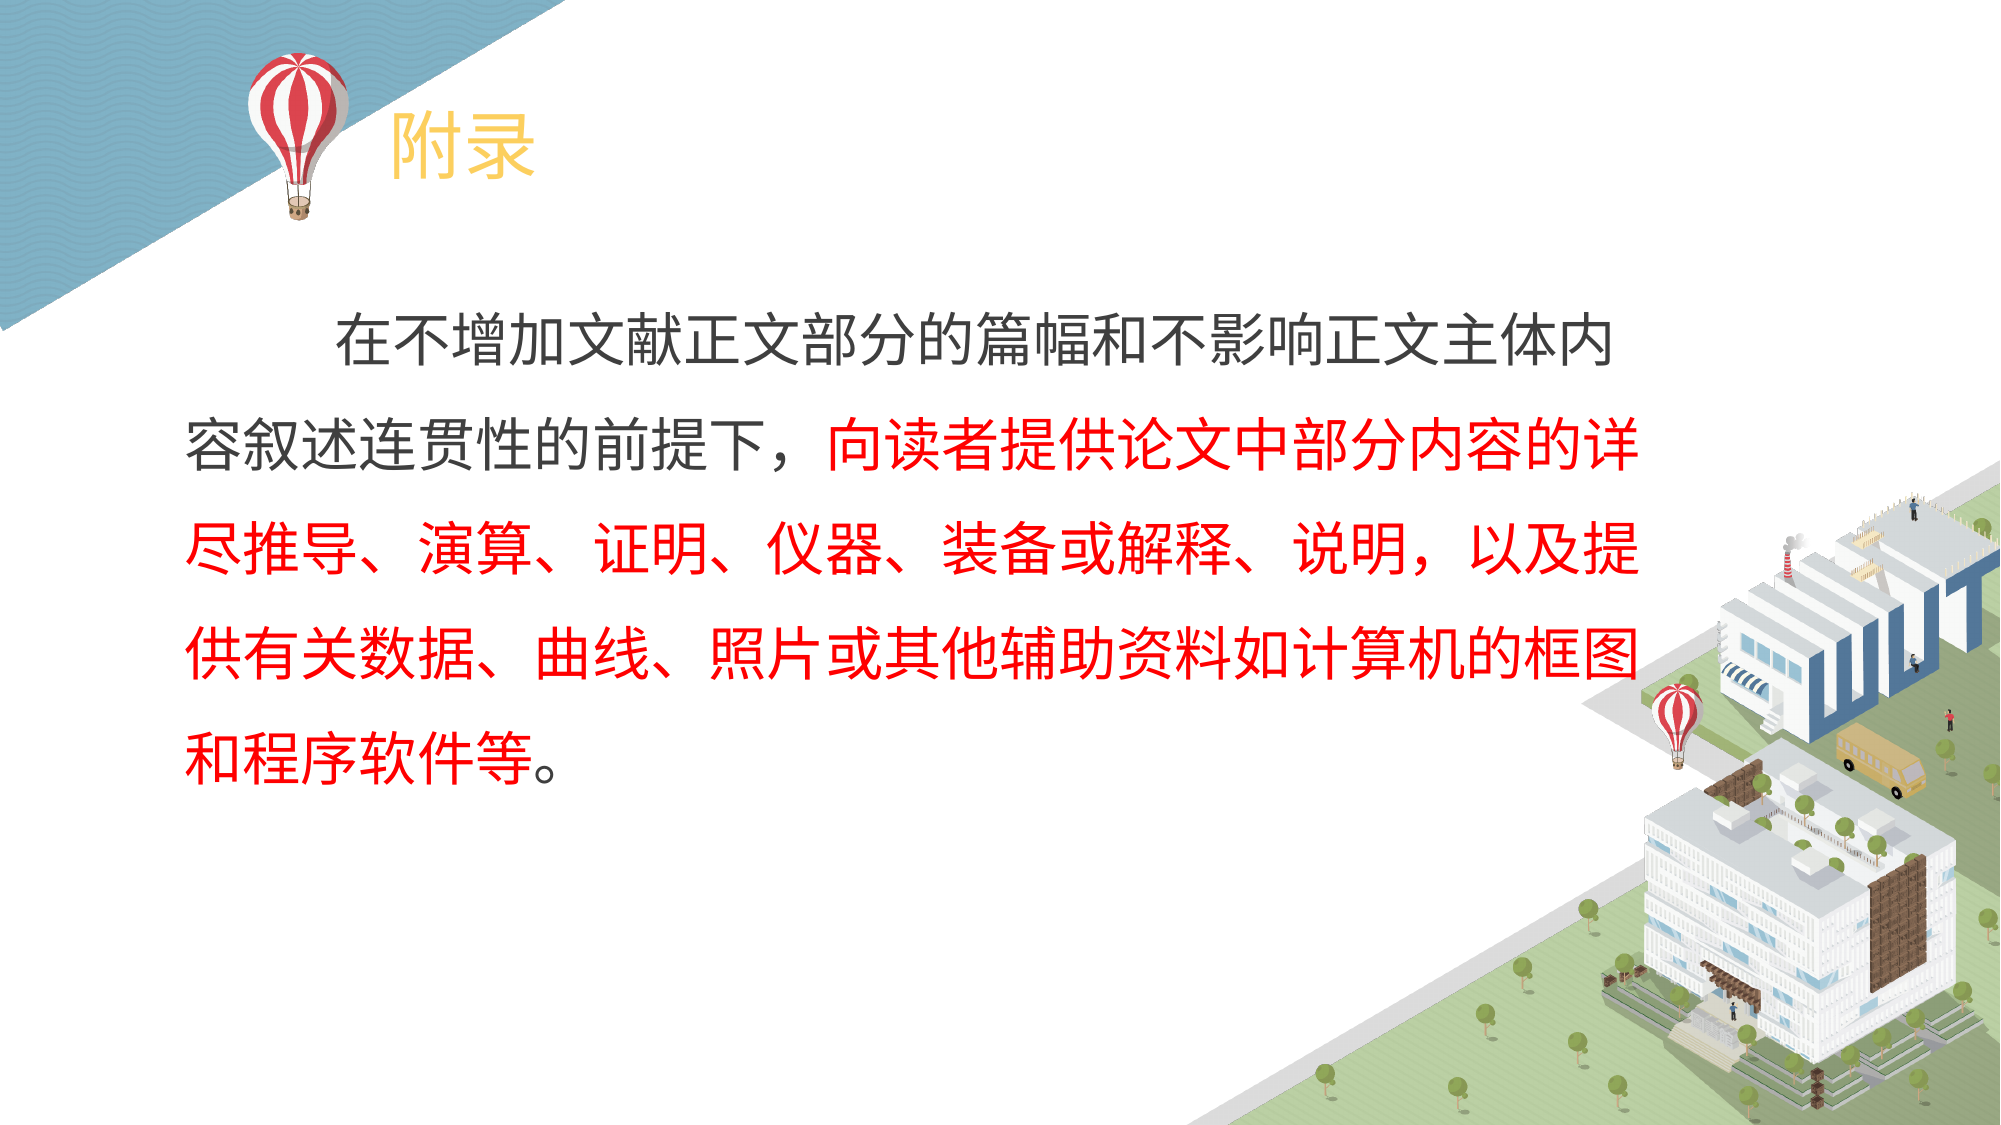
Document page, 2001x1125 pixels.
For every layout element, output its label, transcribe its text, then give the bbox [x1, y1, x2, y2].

list 在不增加文献正文部分的篇幅和不影响正文主体内容叙述连贯性的前提下，向读者提供论文中部分内容的详尽推导、演算、证明、仪器、装备或解释、说明，以及提供有关数据、曲线、照片或其他辅助资料如计算机的框图和程序软件等。 [169, 260, 1673, 975]
title 附录 [373, 85, 1738, 214]
picture [0, 0, 2000, 1125]
